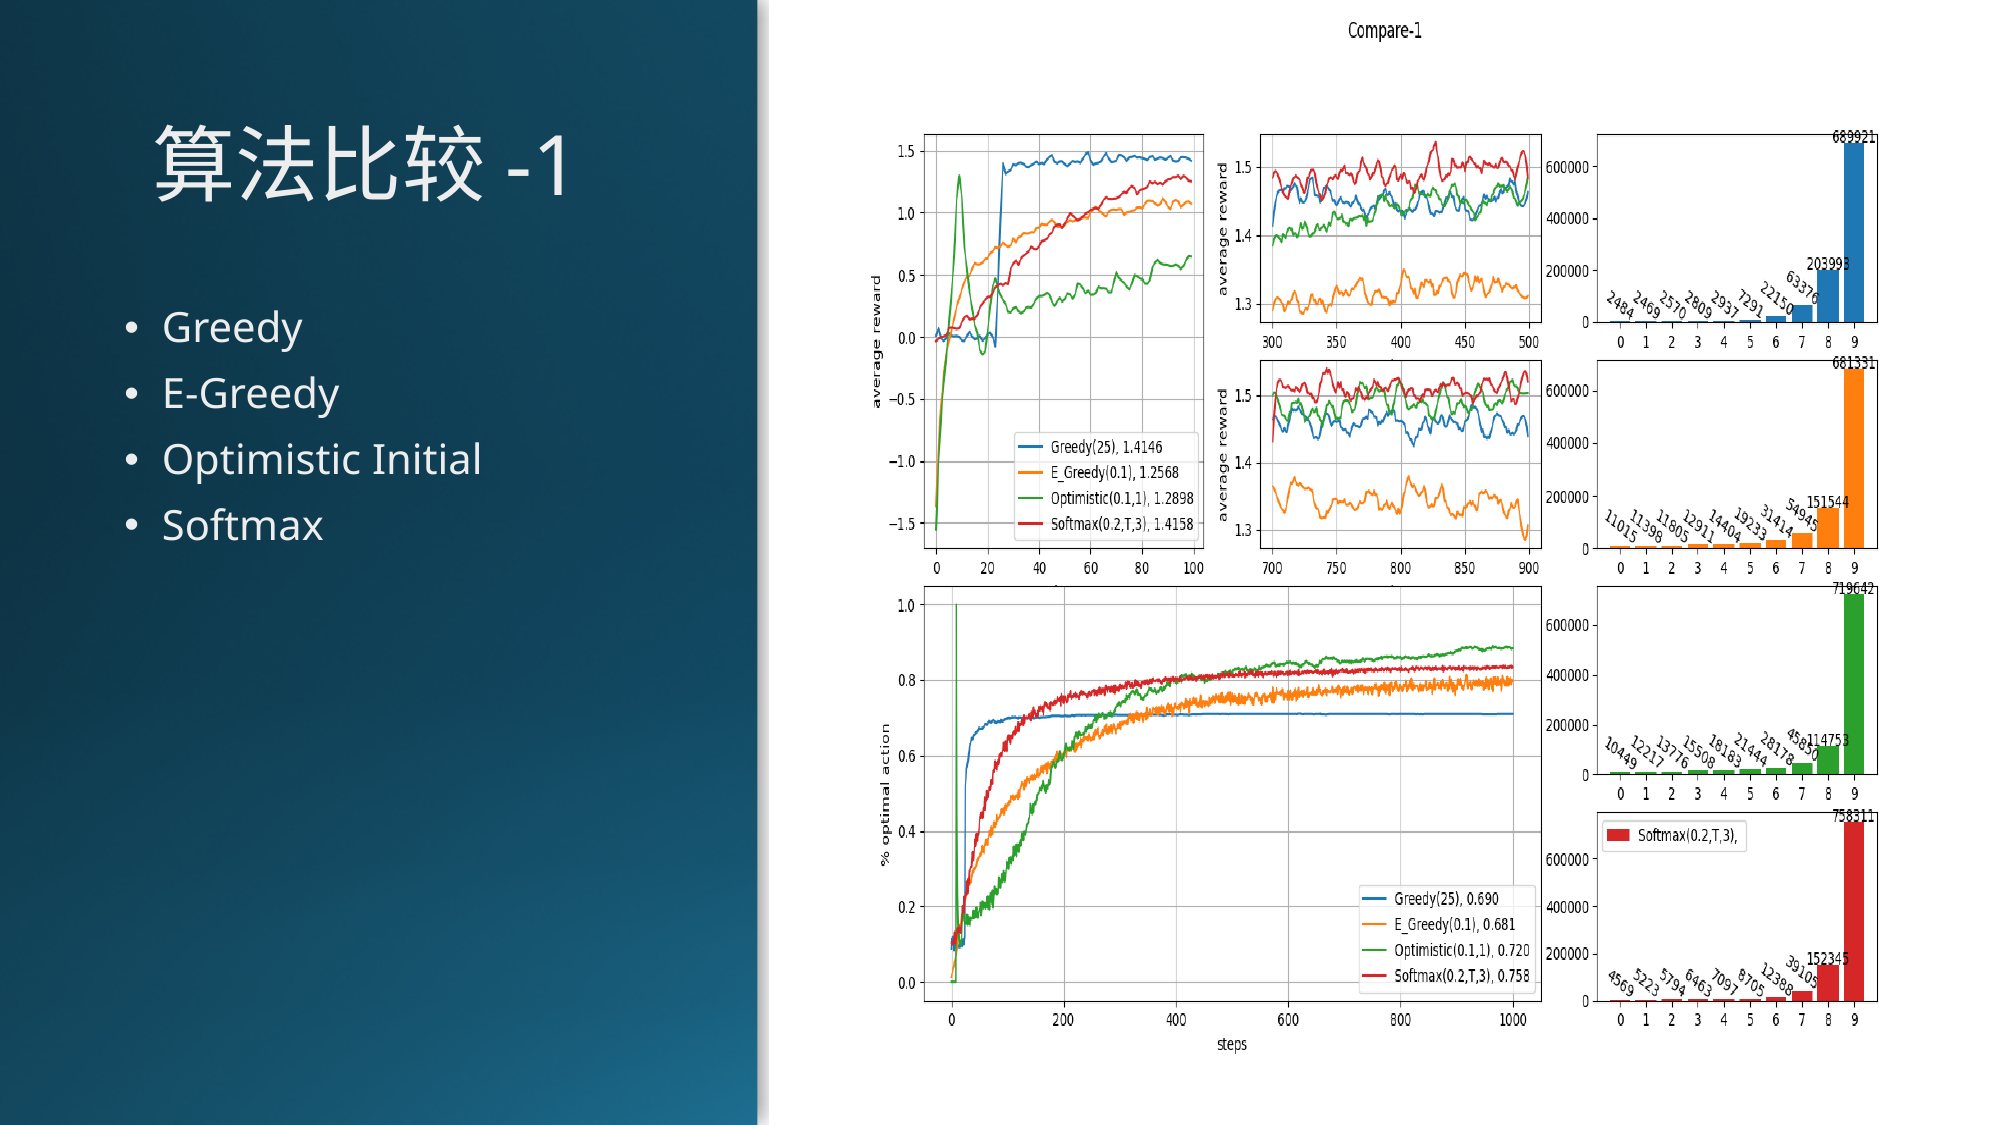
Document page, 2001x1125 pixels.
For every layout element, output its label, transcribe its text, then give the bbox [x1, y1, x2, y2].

text_box [0, 0, 758, 1125]
list Greedy E-Greedy Optimistic Initial Softmax [109, 299, 702, 1014]
title 算法比较-1 [137, 59, 701, 278]
picture [768, 0, 2000, 1125]
